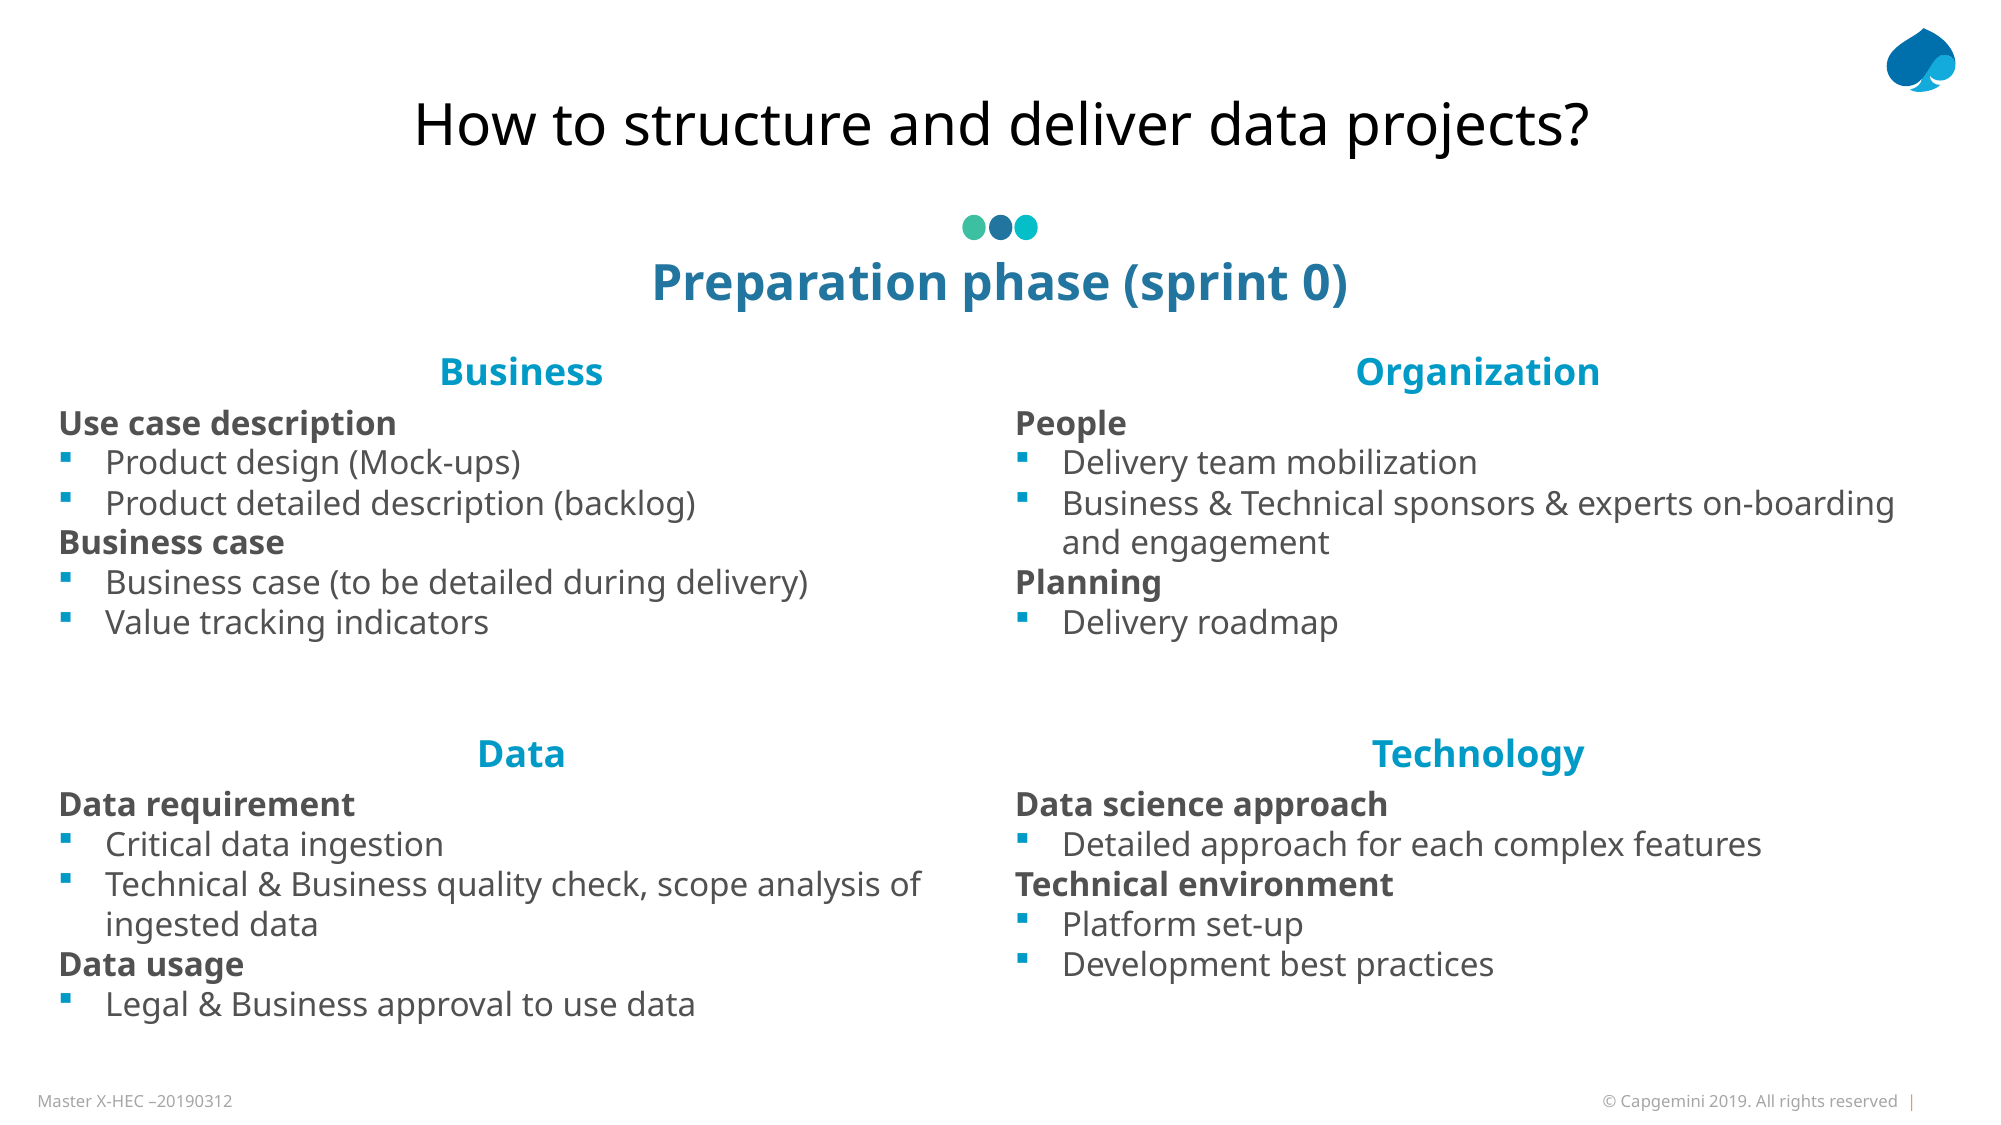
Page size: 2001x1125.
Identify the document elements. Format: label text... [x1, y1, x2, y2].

text_box Preparation phase (sprint 0) [62, 209, 1938, 344]
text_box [43, 344, 1957, 1087]
title How to structure and deliver data projects? [66, 40, 1937, 209]
